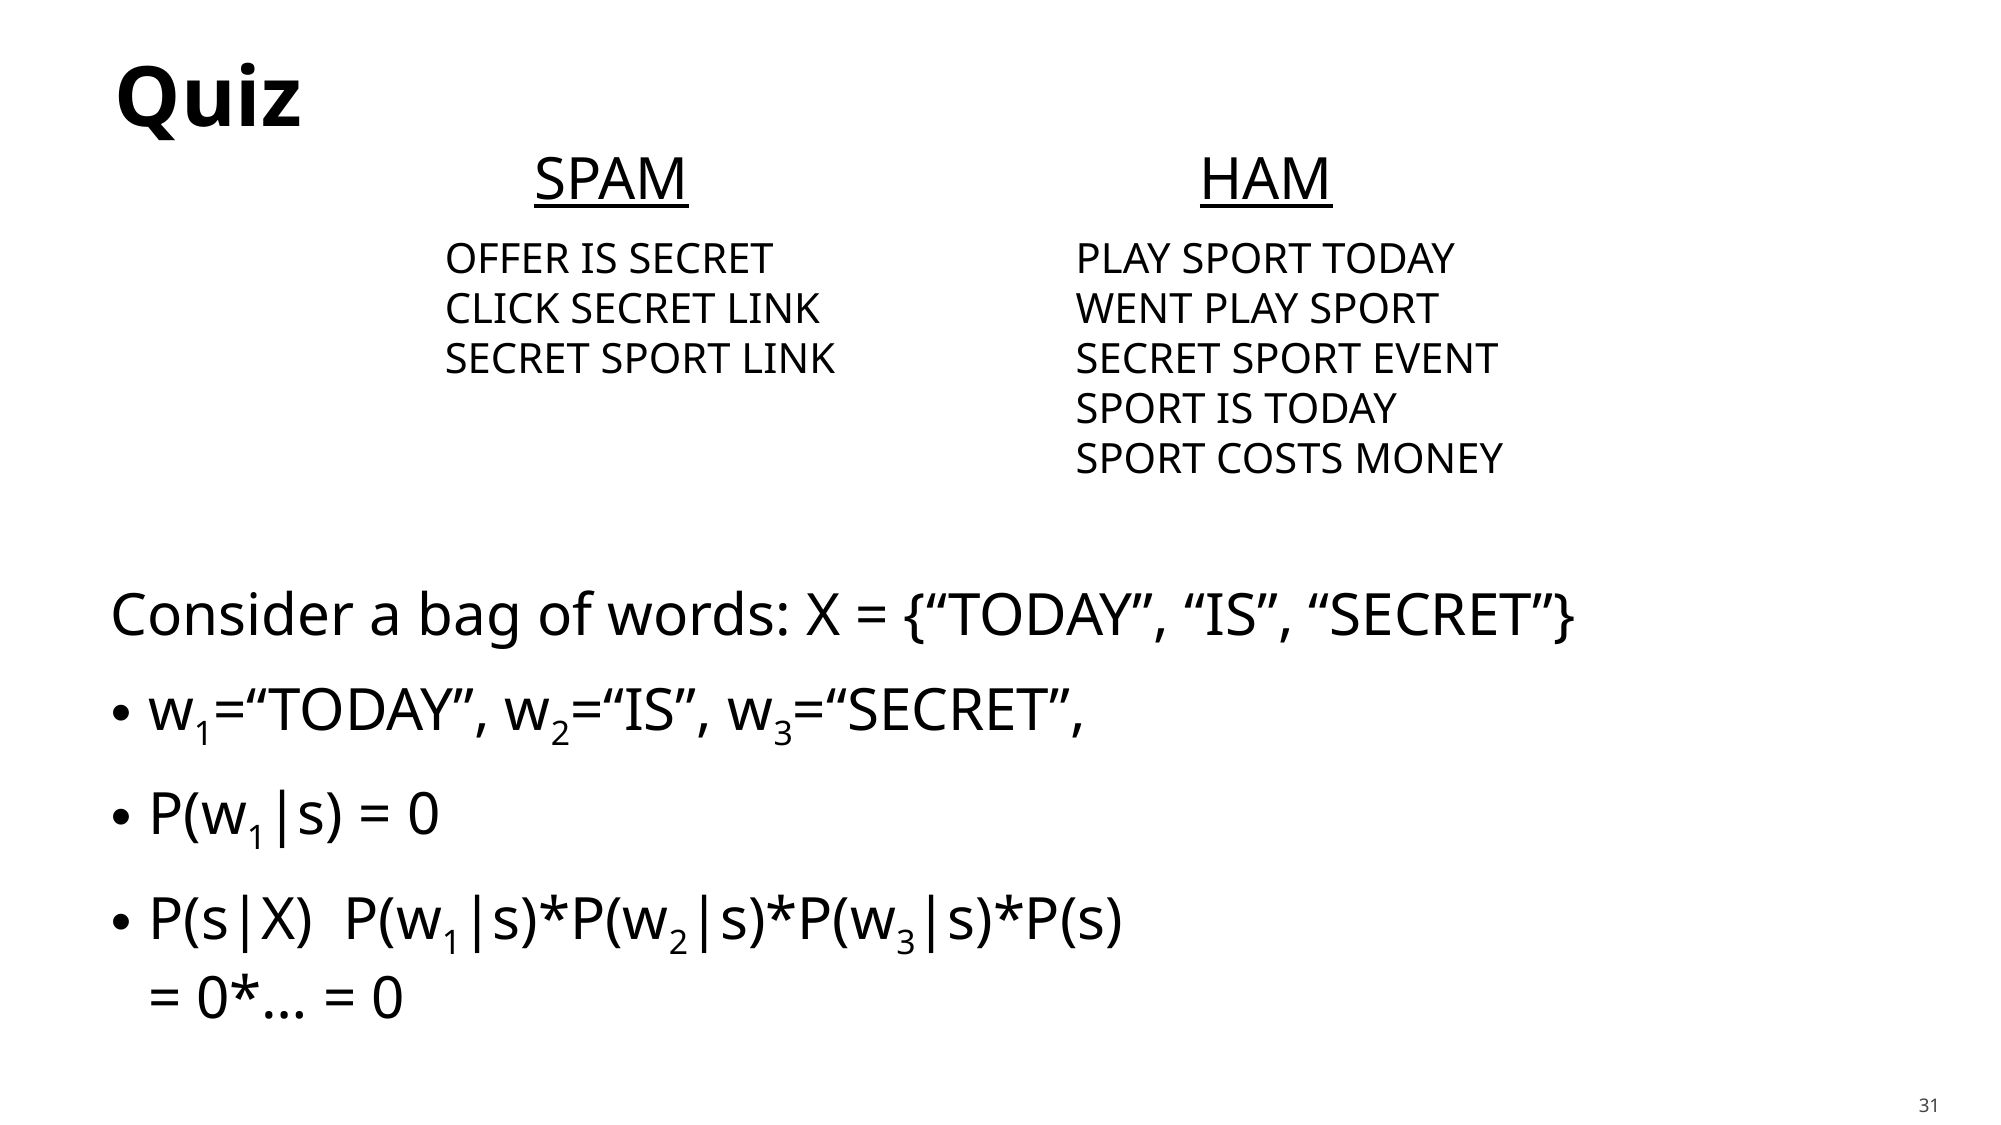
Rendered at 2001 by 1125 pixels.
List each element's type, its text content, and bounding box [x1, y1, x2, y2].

text_box Spam [519, 133, 704, 219]
text_box Ham [1184, 133, 1348, 219]
text_box OFFER IS SECRET CLICK SECRET LINK SECRET SPORT LINK [429, 224, 850, 390]
text_box PLAY SPORT TODAY WENT PLAY SPORT SECRET SPORT EVENT SPORT IS TODAY SPORT COSTS MONEY [1060, 224, 1519, 490]
slide_number 31 [1794, 1080, 1955, 1125]
title Quiz [99, 12, 1900, 175]
